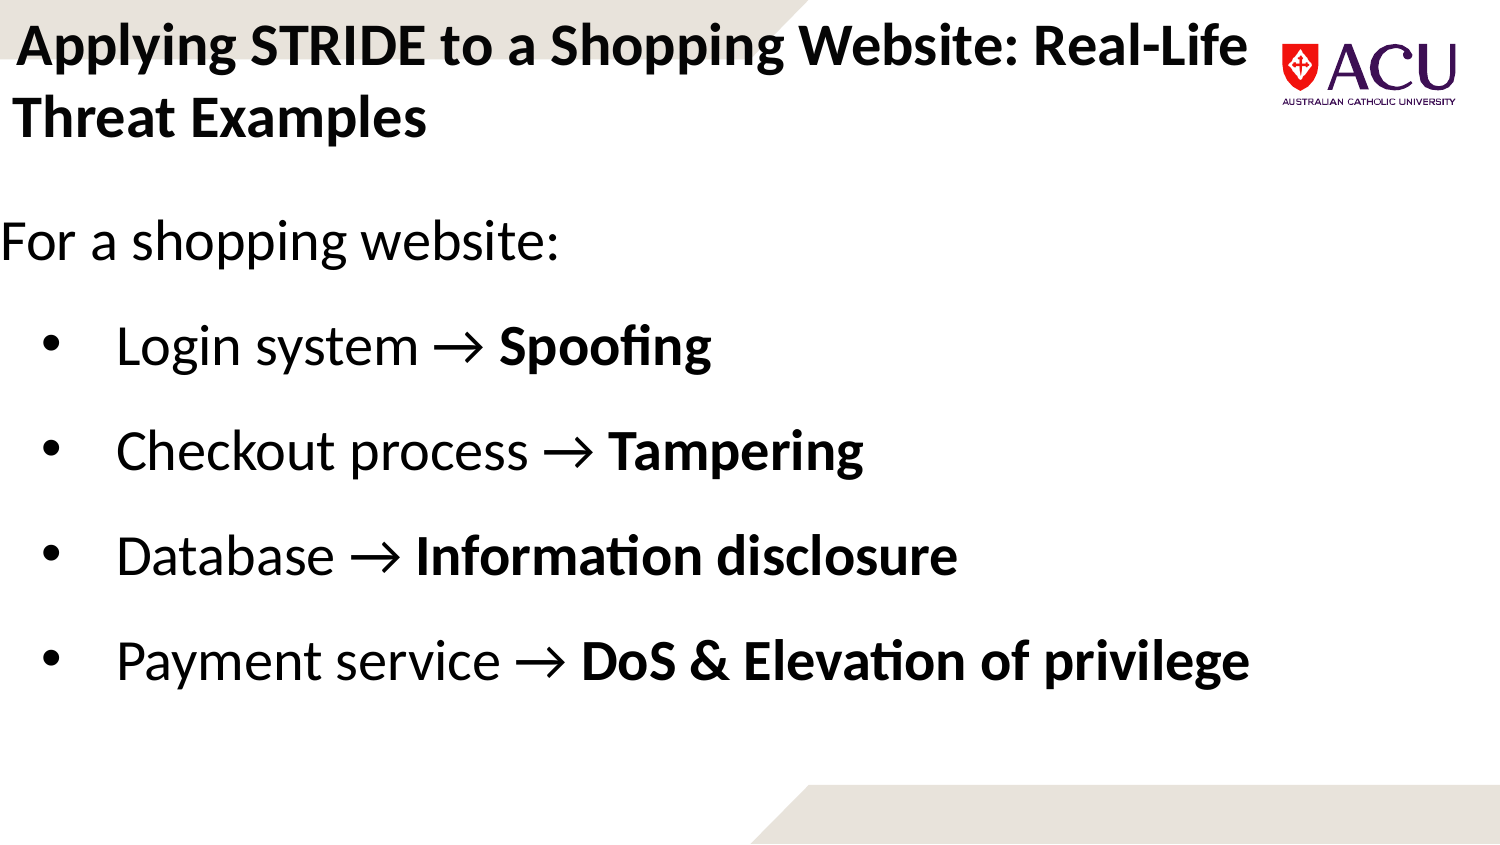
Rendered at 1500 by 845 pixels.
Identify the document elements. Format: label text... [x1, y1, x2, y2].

picture [1288, 49, 1312, 80]
text_box For a shopping website: Login system → Spoofing Checkout process → Tampering Database → Information disclosure Payment service → DoS & Elevation of privilege [0, 147, 1500, 693]
title Applying STRIDE to a Shopping Website: Real-Life Threat Examples [0, 2, 1275, 150]
